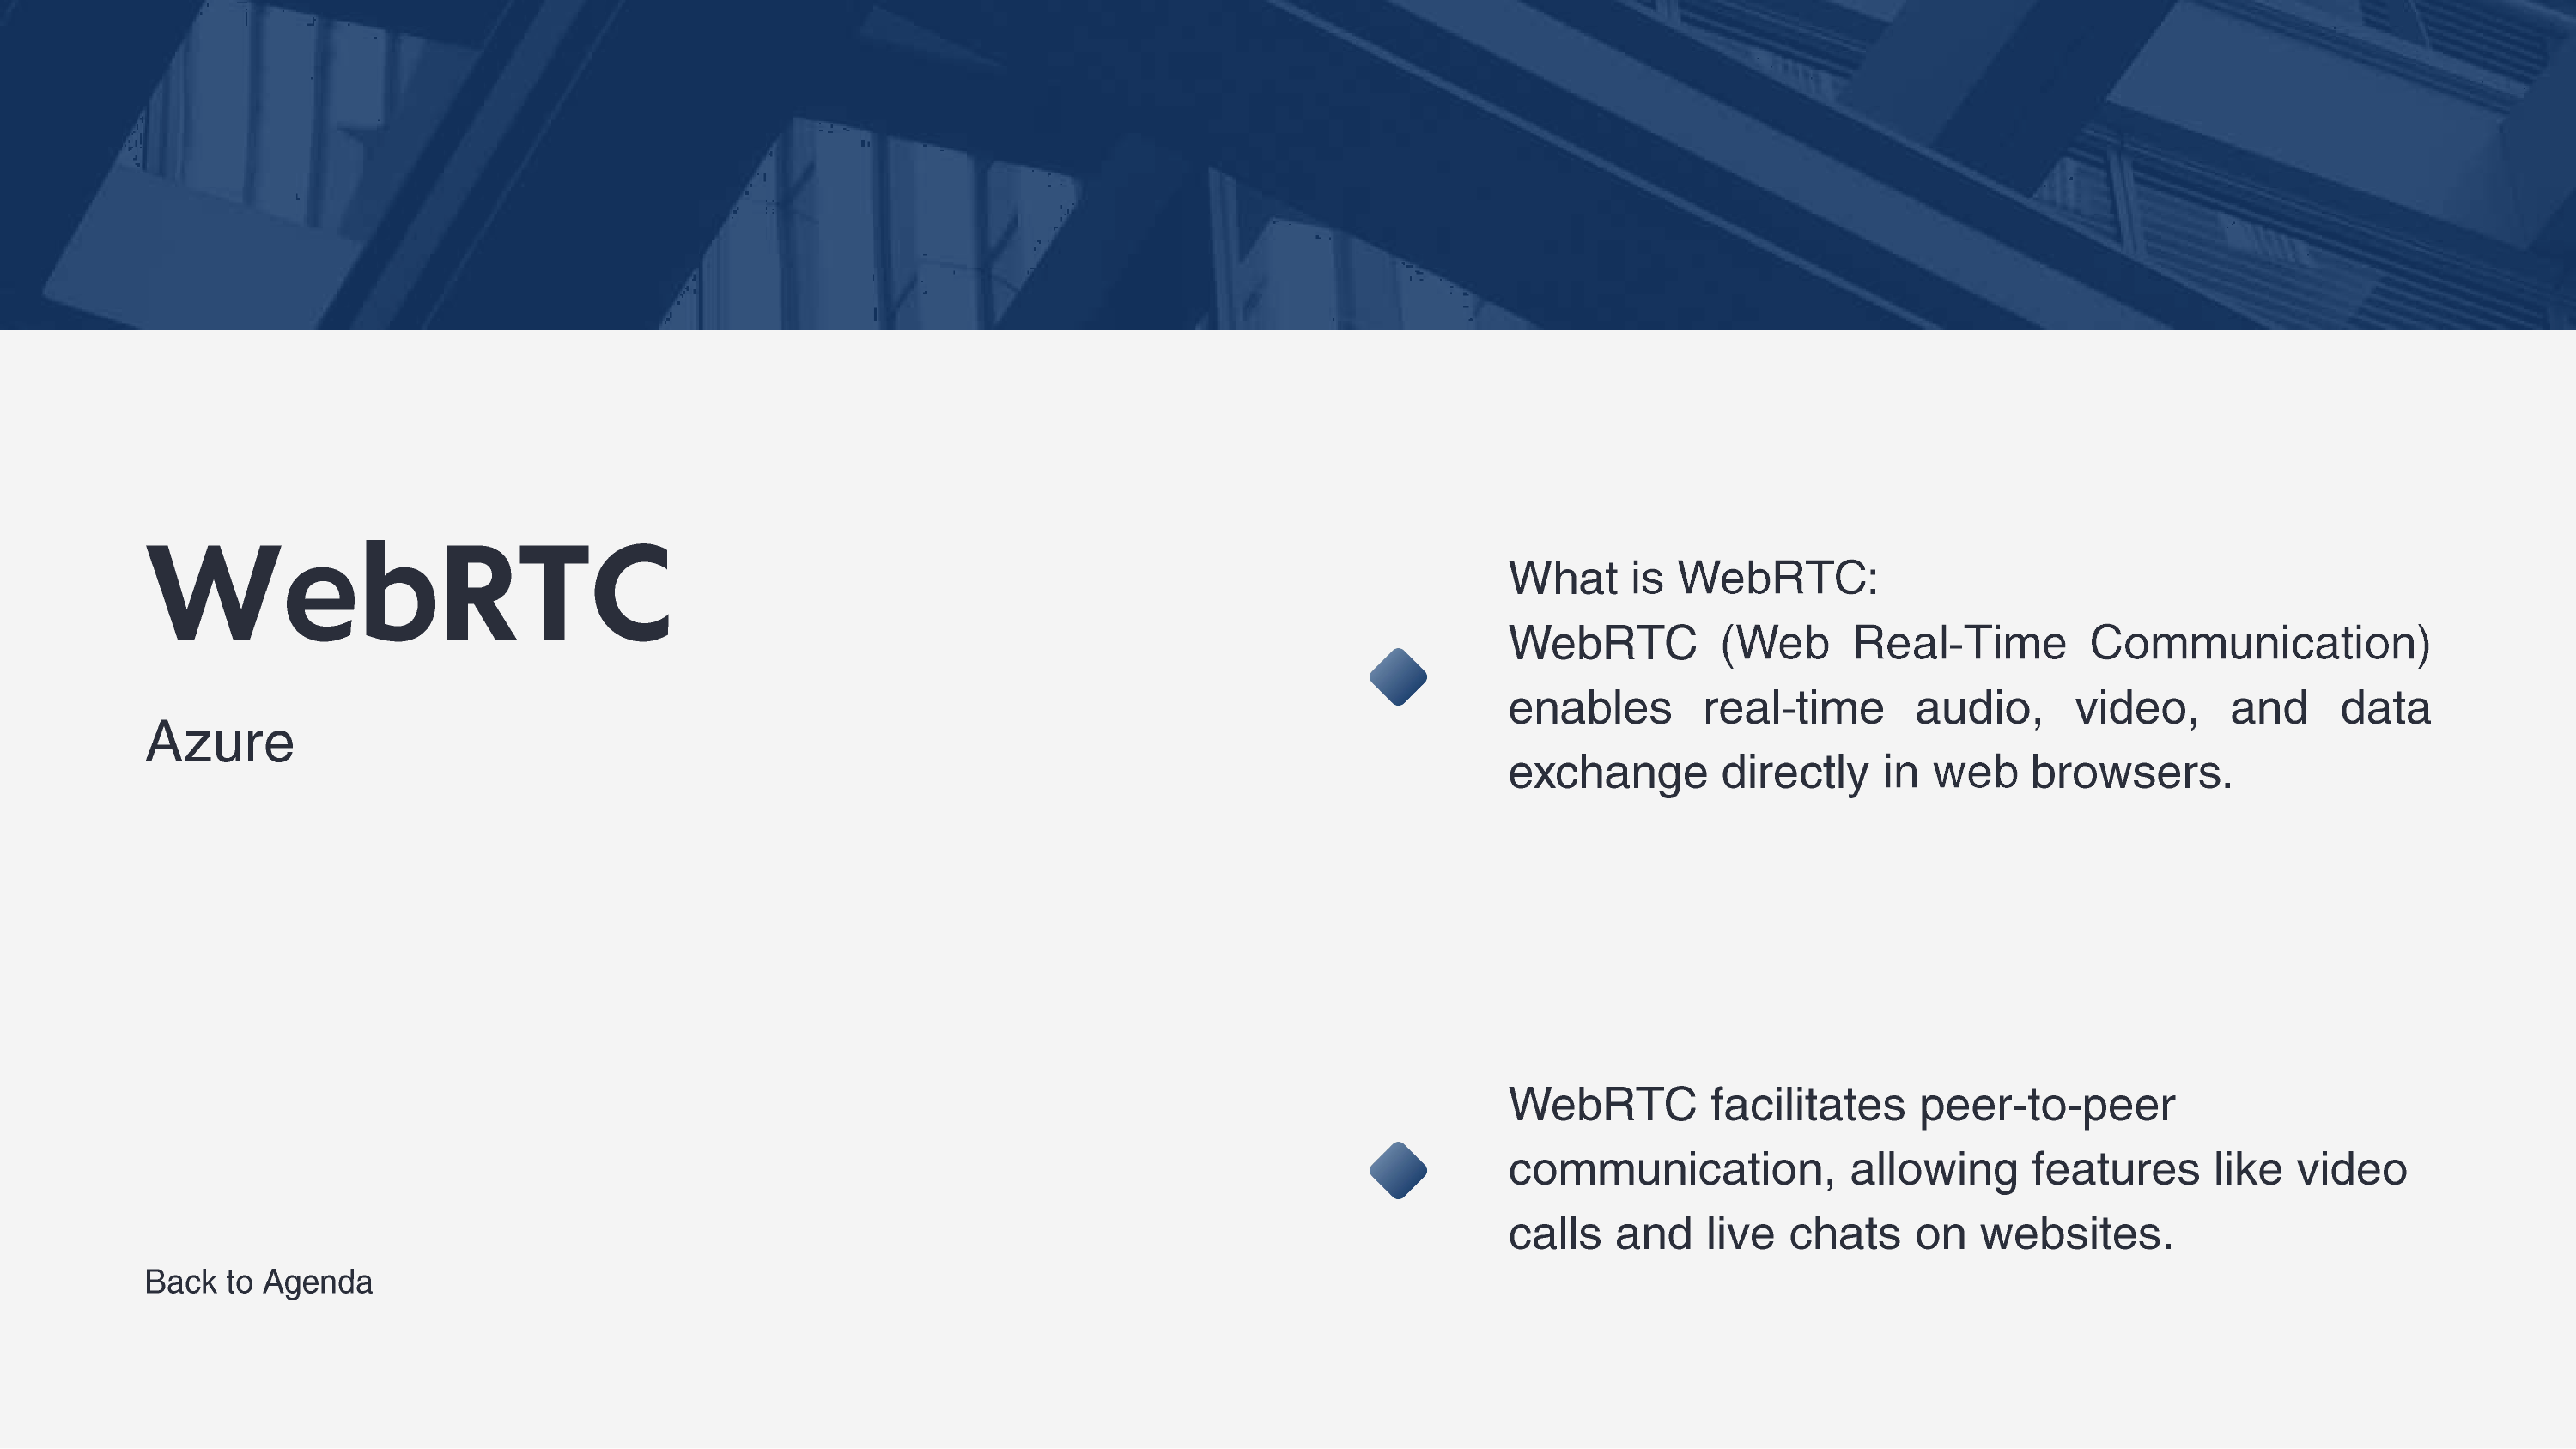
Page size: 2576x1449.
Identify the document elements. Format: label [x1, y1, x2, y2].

text_box [1703, 676, 1907, 734]
text_box [2230, 676, 2455, 734]
text_box [1508, 741, 2247, 798]
text_box [0, 337, 2576, 1449]
text_box [1508, 612, 2457, 670]
picture [1369, 1141, 1428, 1201]
picture [144, 1260, 390, 1300]
picture [144, 705, 325, 775]
picture [1369, 647, 1428, 707]
picture [0, 0, 2576, 330]
picture [1508, 1137, 2442, 1195]
text_box [1508, 1073, 2210, 1131]
picture [1508, 1202, 2195, 1259]
picture [2074, 676, 2221, 734]
text_box [1508, 548, 1899, 605]
picture [1508, 676, 1696, 734]
picture [144, 529, 761, 676]
picture [1915, 676, 2065, 734]
